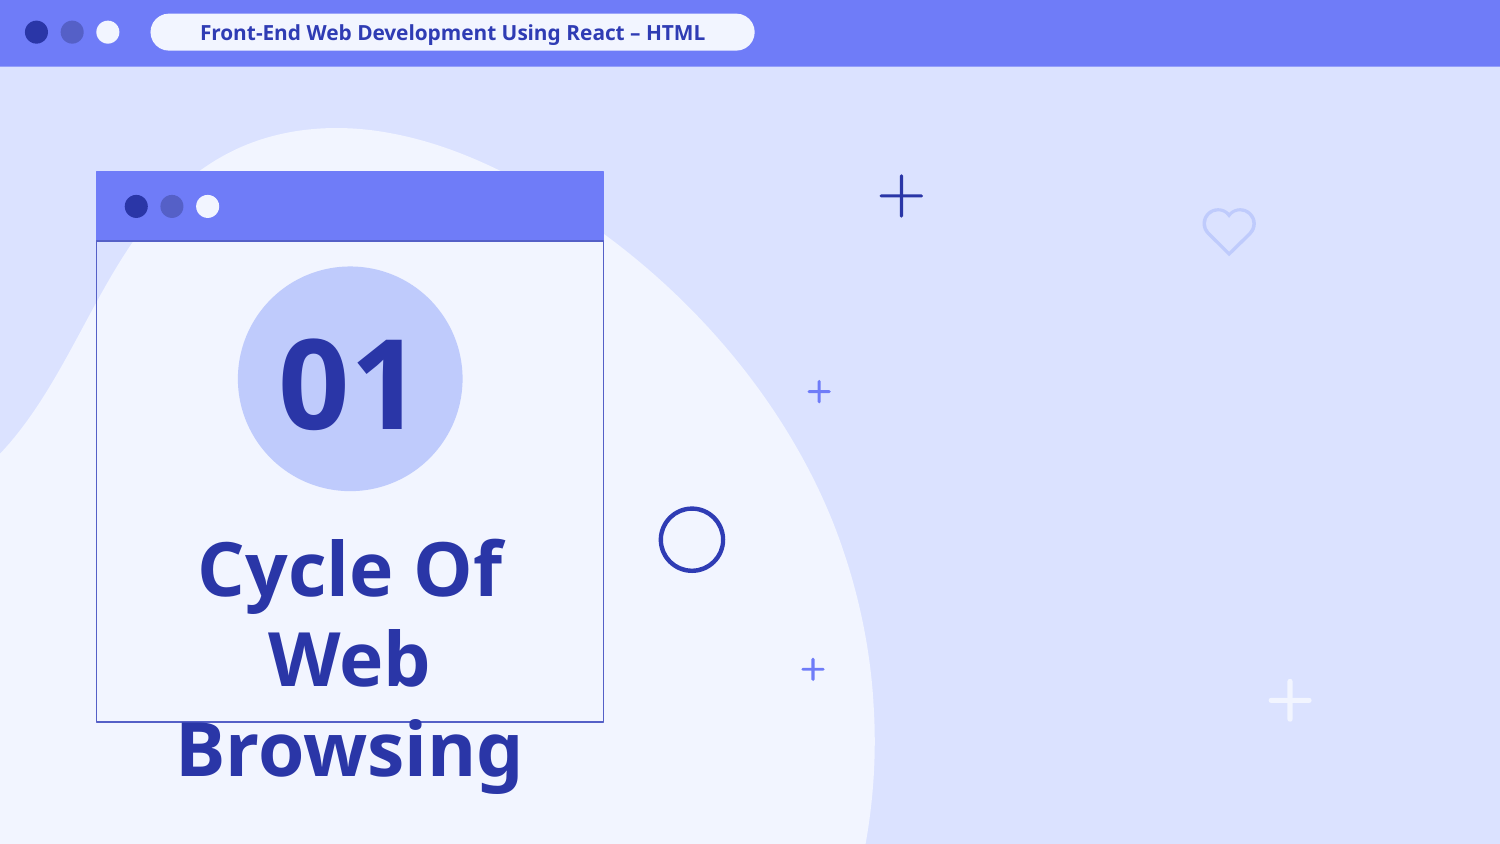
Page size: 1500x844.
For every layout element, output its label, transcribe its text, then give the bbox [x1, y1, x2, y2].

title 01 [249, 304, 451, 454]
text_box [658, 173, 1313, 722]
text_box [451, 329, 463, 429]
text_box [266, 454, 434, 492]
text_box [96, 171, 604, 242]
subtitle Front-End Web Development Using React – HTML [169, 13, 737, 51]
title Cycle Of Web Browsing [107, 521, 594, 703]
text_box [266, 266, 435, 304]
text_box [96, 249, 604, 722]
text_box [237, 330, 249, 428]
